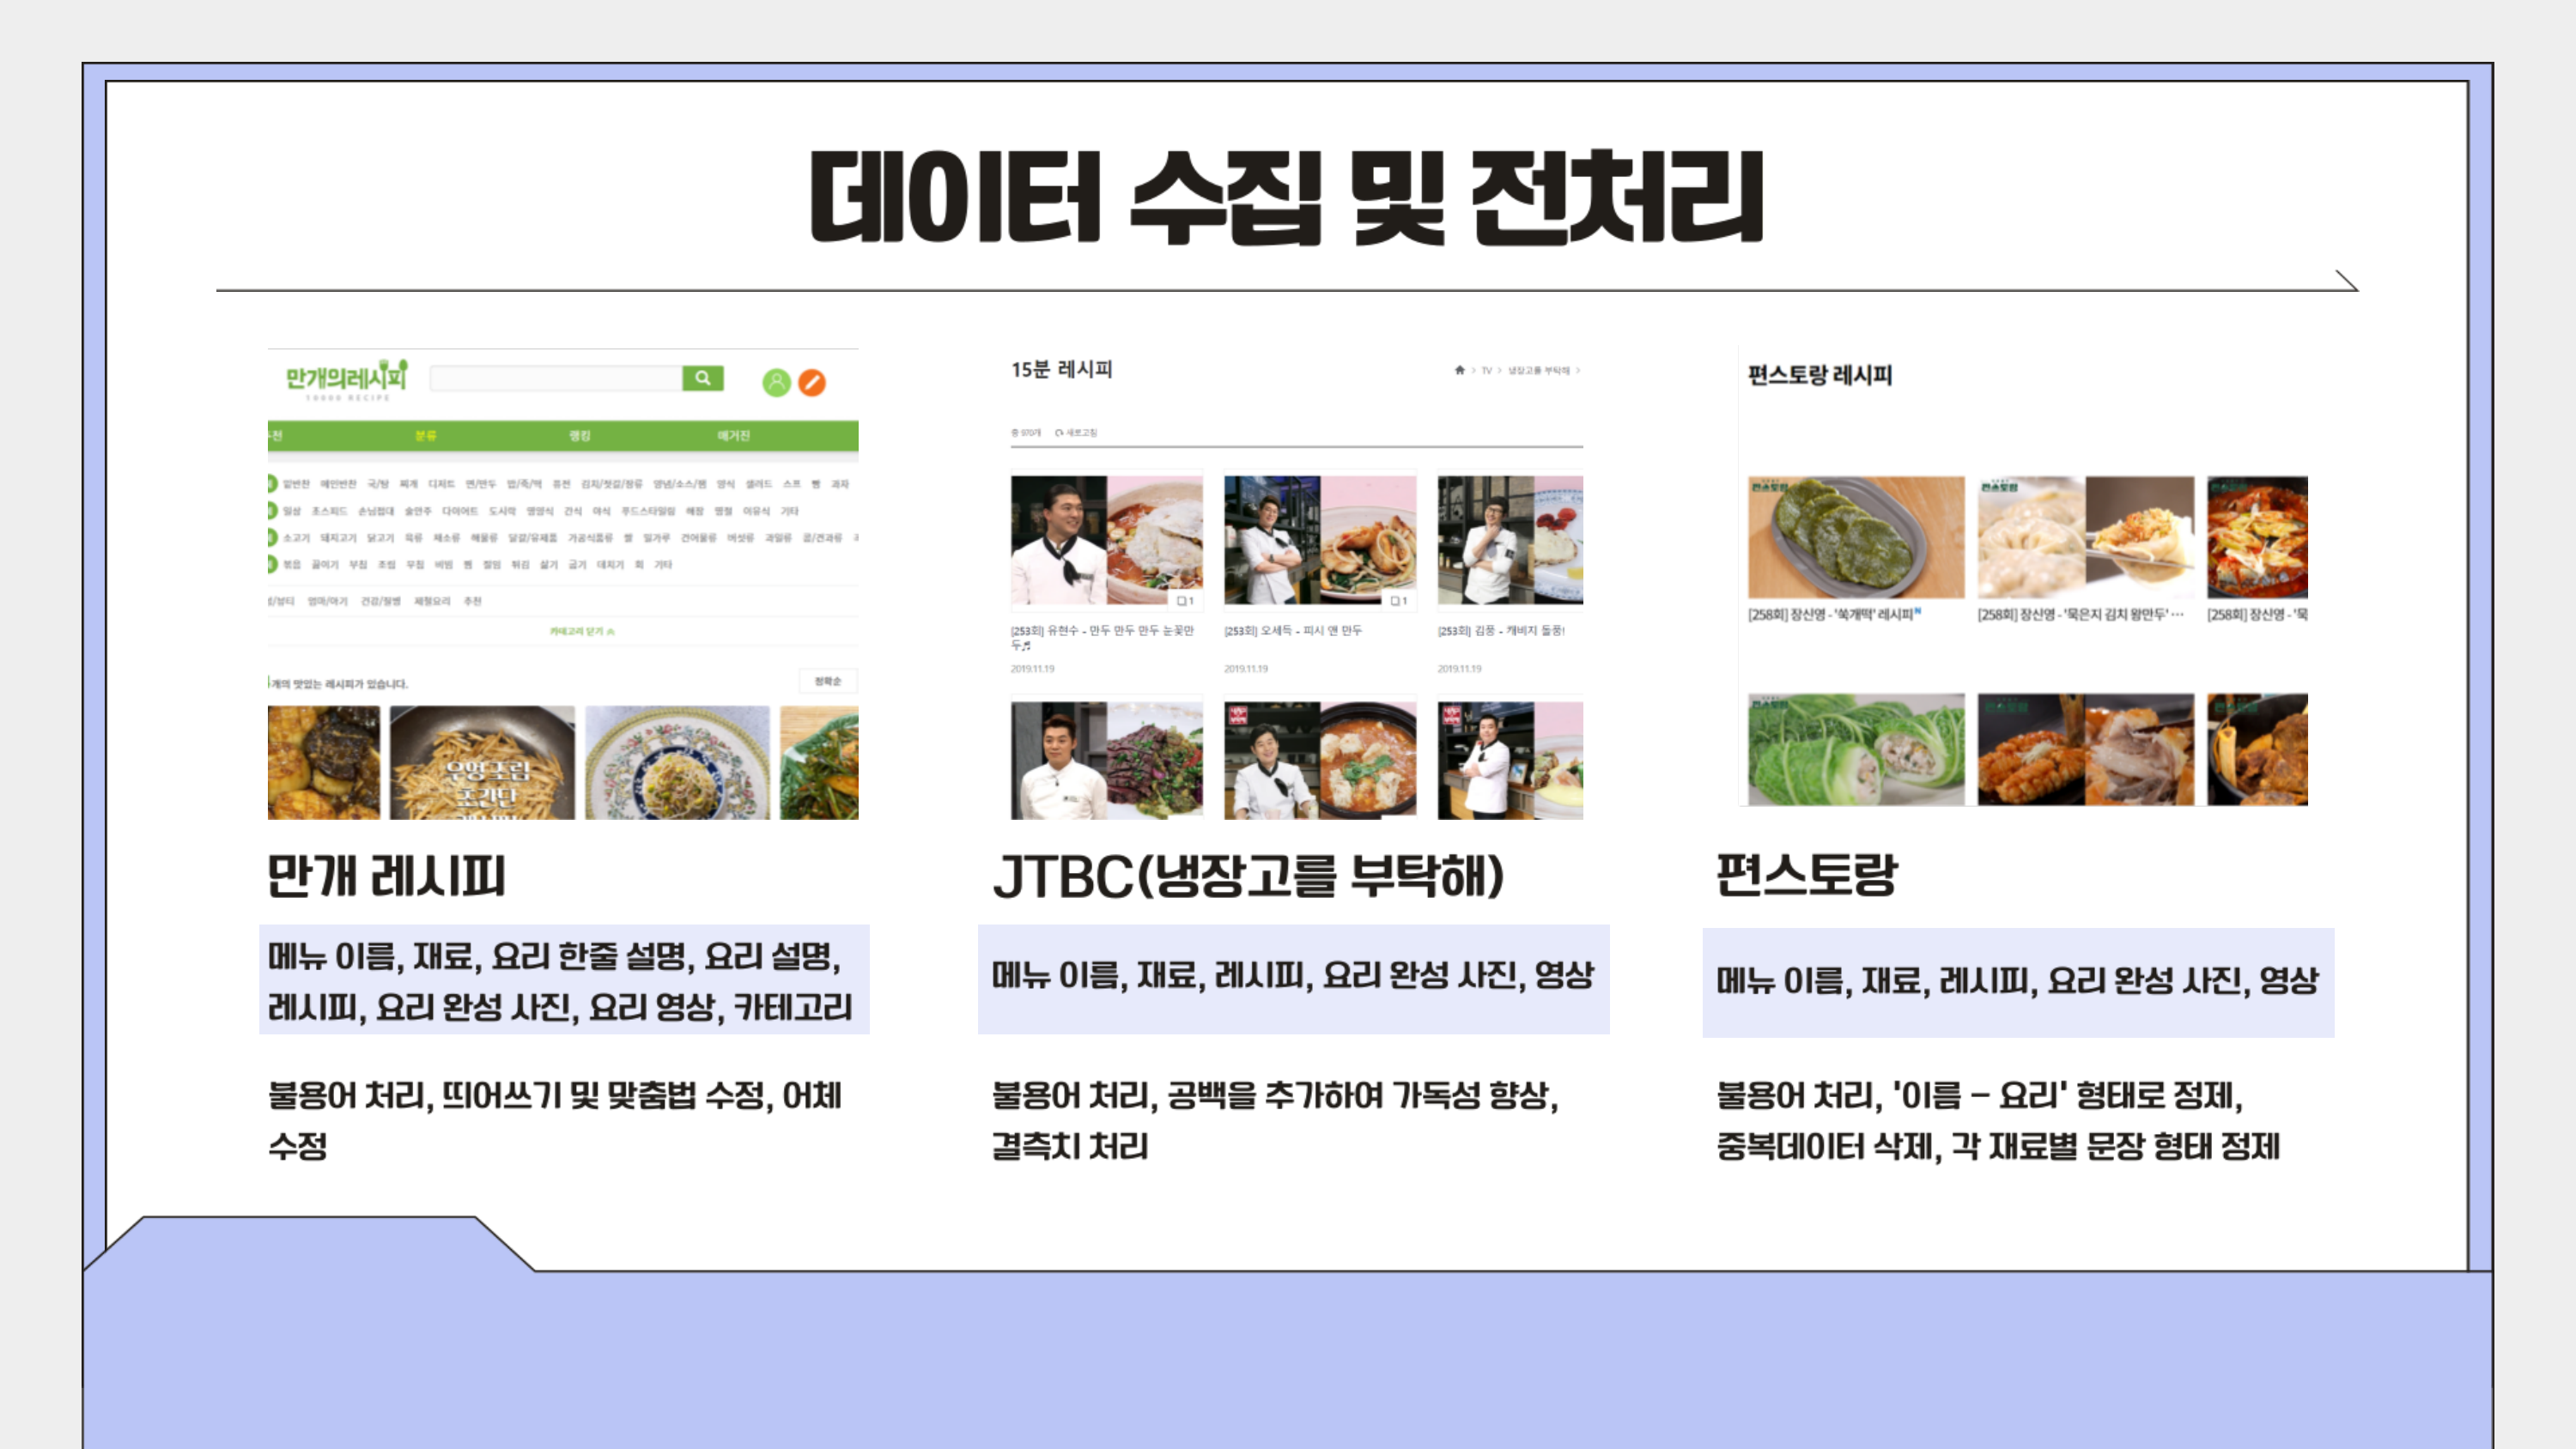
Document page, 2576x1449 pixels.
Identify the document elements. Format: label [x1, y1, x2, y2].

picture [82, 62, 2494, 1449]
